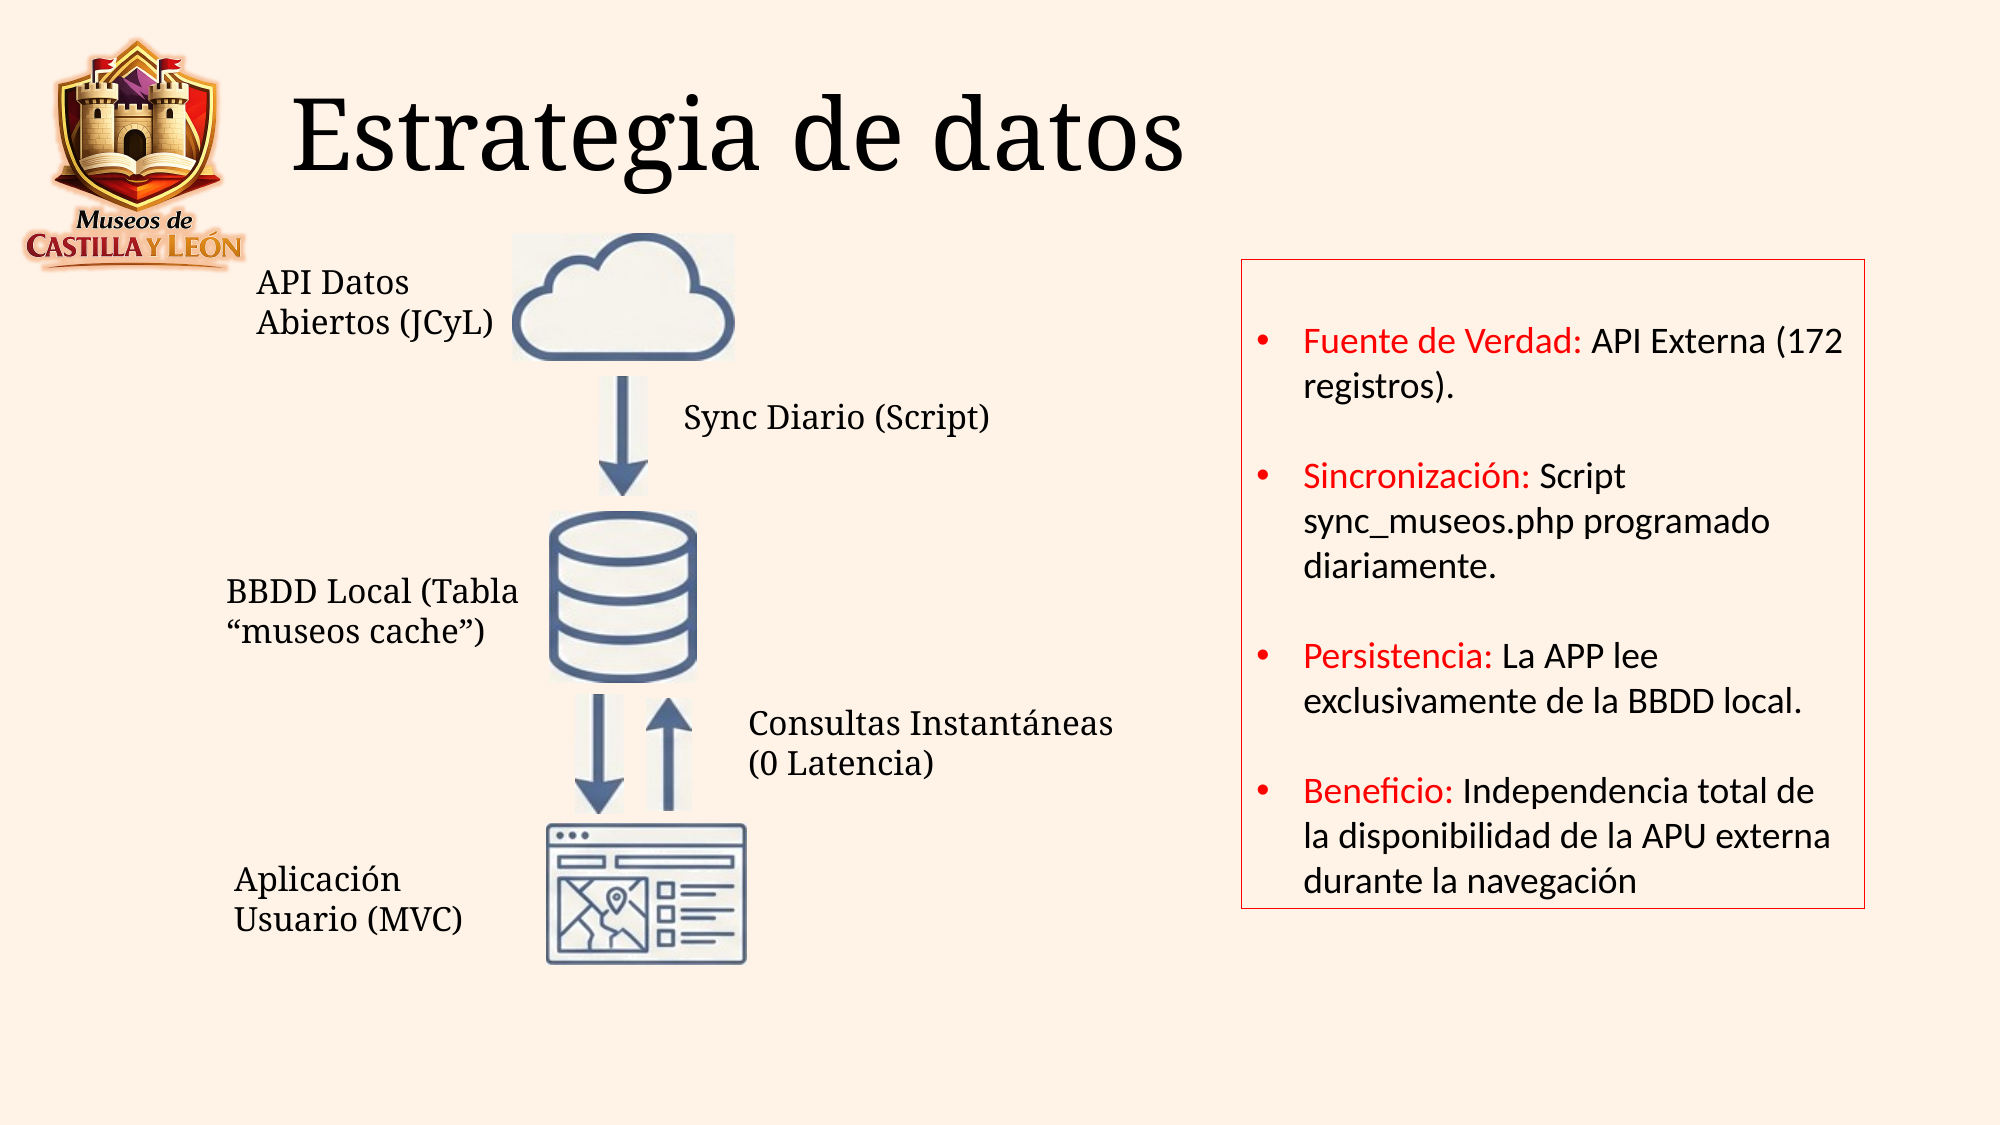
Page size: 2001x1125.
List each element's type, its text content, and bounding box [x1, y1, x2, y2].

picture [575, 694, 624, 814]
text_box Aplicación Usuario (MVC) [219, 851, 521, 946]
title Estrategia de datos [275, 52, 1772, 224]
text_box BBDD Local (Tabla “museos cache”) [211, 562, 549, 657]
text_box Consultas Instantáneas (0 Latencia) [733, 694, 1157, 790]
text_box Sync Diario (Script) [668, 388, 1030, 444]
picture [599, 376, 648, 496]
picture [512, 233, 735, 361]
picture [646, 698, 692, 811]
picture [0, 0, 305, 335]
picture [549, 510, 697, 683]
picture [546, 823, 747, 965]
text_box Fuente de Verdad: API Externa (172 registros). Sincronización: Script sync_museos.php programado diariamente. Persistencia: La APP lee exclusivamente de la BBDD local. Beneficio: Independencia total de la disponibilidad de la APU externa durante la navegación [1241, 259, 1865, 909]
text_box API Datos Abiertos (JCyL) [241, 253, 512, 349]
